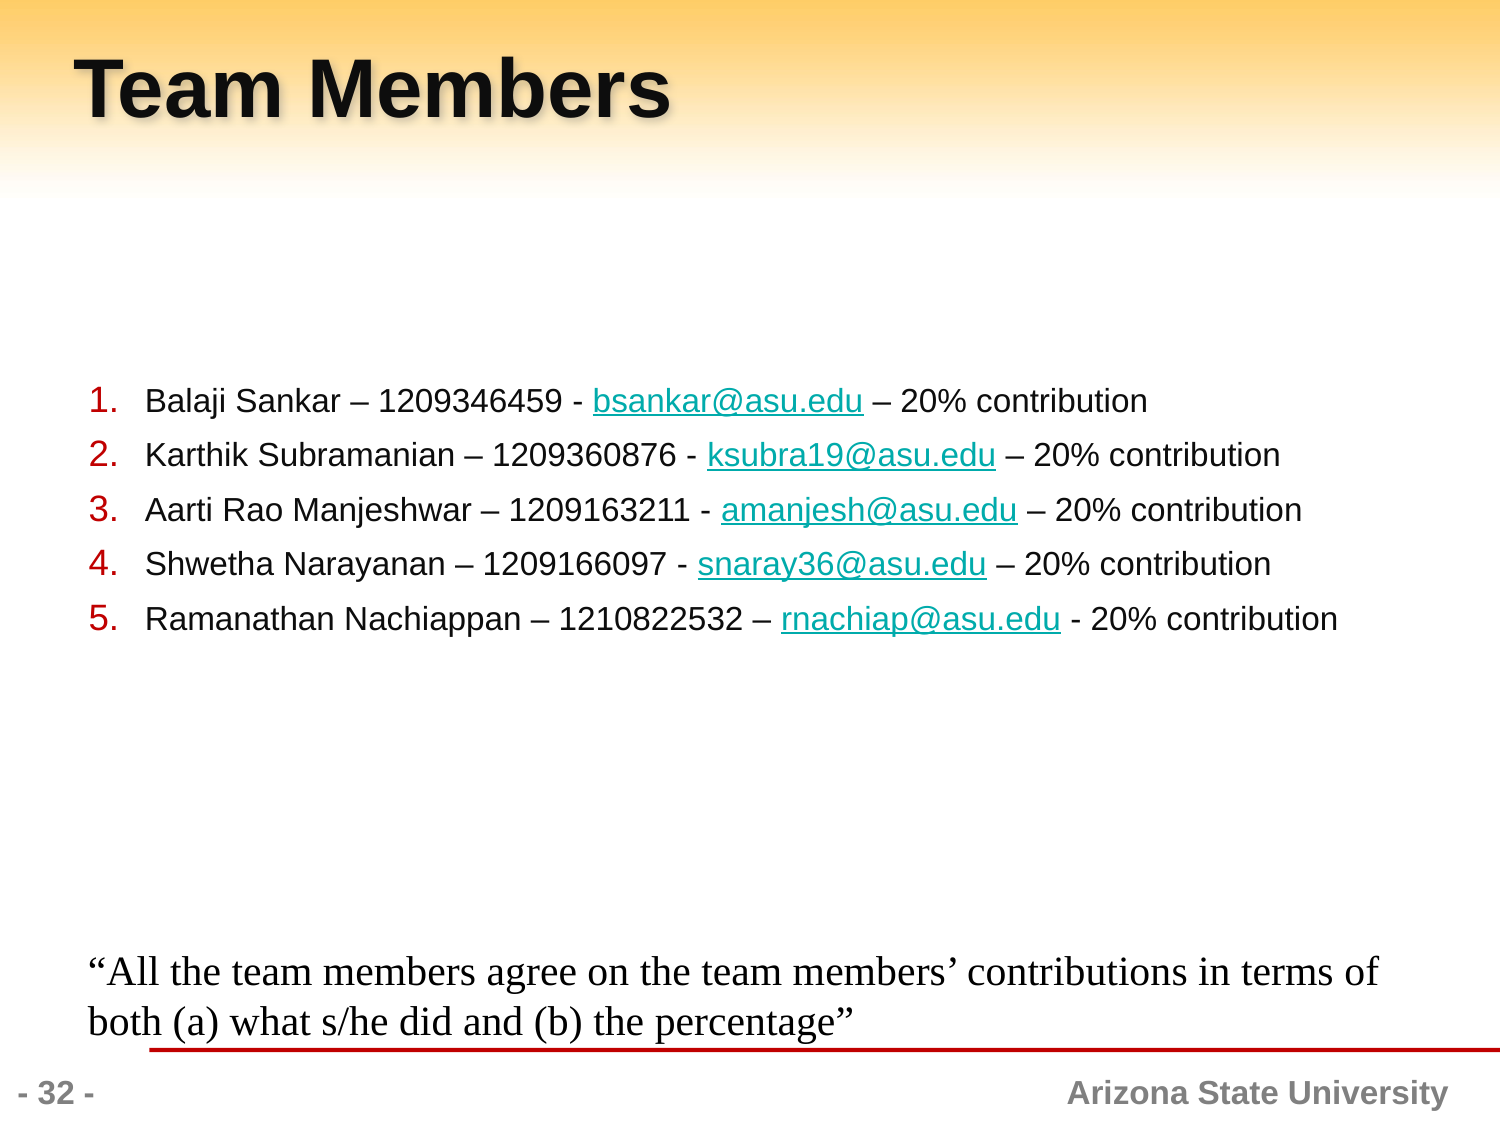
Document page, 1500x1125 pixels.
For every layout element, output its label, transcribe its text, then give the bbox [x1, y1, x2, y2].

text_box “All the team members agree on the team members’ contributions in terms of both (a) what s/he did and (b) the percentage” [73, 936, 1424, 1051]
list Balaji Sankar – 1209346459 - bsankar@asu.edu – 20% contribution Karthik Subramanian – 1209360876 - ksubra19@asu.edu – 20% contribution Aarti Rao Manjeshwar – 1209163211 - amanjesh@asu.edu – 20% contribution Shwetha Narayanan – 1209166097 - snaray36@asu.edu – 20% contribution Ramanathan Nachiappan – 1210822532 – rnachiap@asu.edu - 20% contribution [73, 152, 1424, 936]
slide_number - 32 - [0, 1063, 113, 1125]
picture [0, 0, 1500, 198]
title Team Members [72, 18, 1424, 150]
